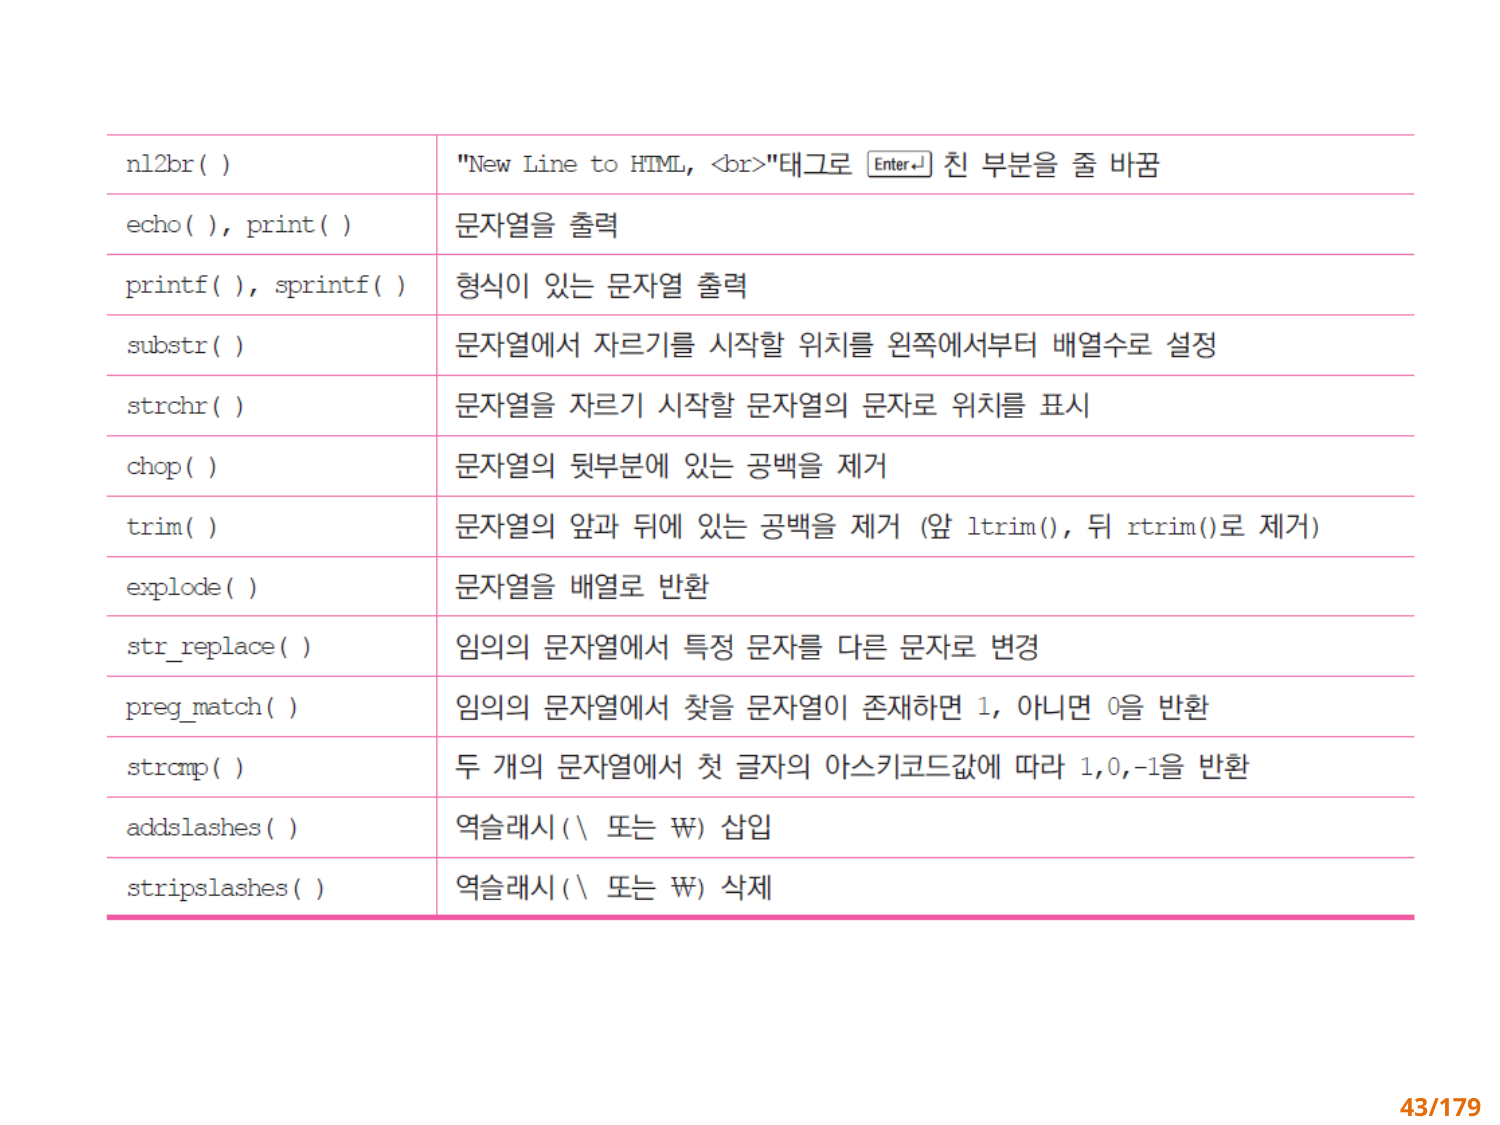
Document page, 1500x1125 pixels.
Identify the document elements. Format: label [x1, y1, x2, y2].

picture [95, 125, 1424, 936]
